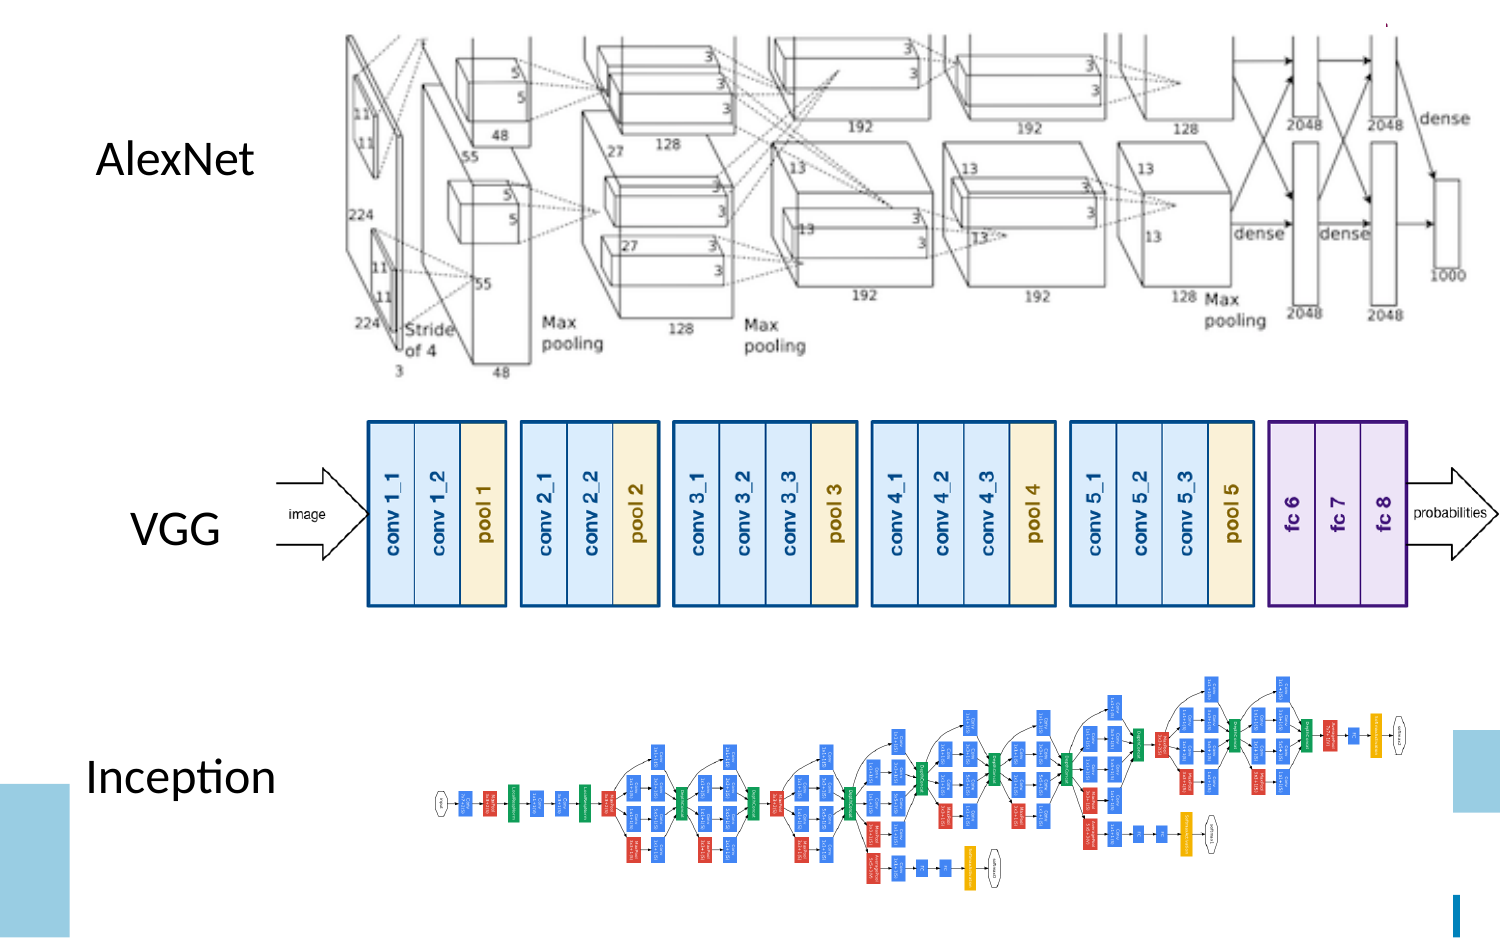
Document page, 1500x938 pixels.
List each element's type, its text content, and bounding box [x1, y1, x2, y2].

text_box Inception [36, 729, 338, 881]
text_box AlexNet [36, 110, 315, 199]
text_box VGG [36, 479, 269, 568]
picture [274, 419, 1500, 608]
picture [419, 635, 1453, 938]
picture [339, 0, 1480, 384]
